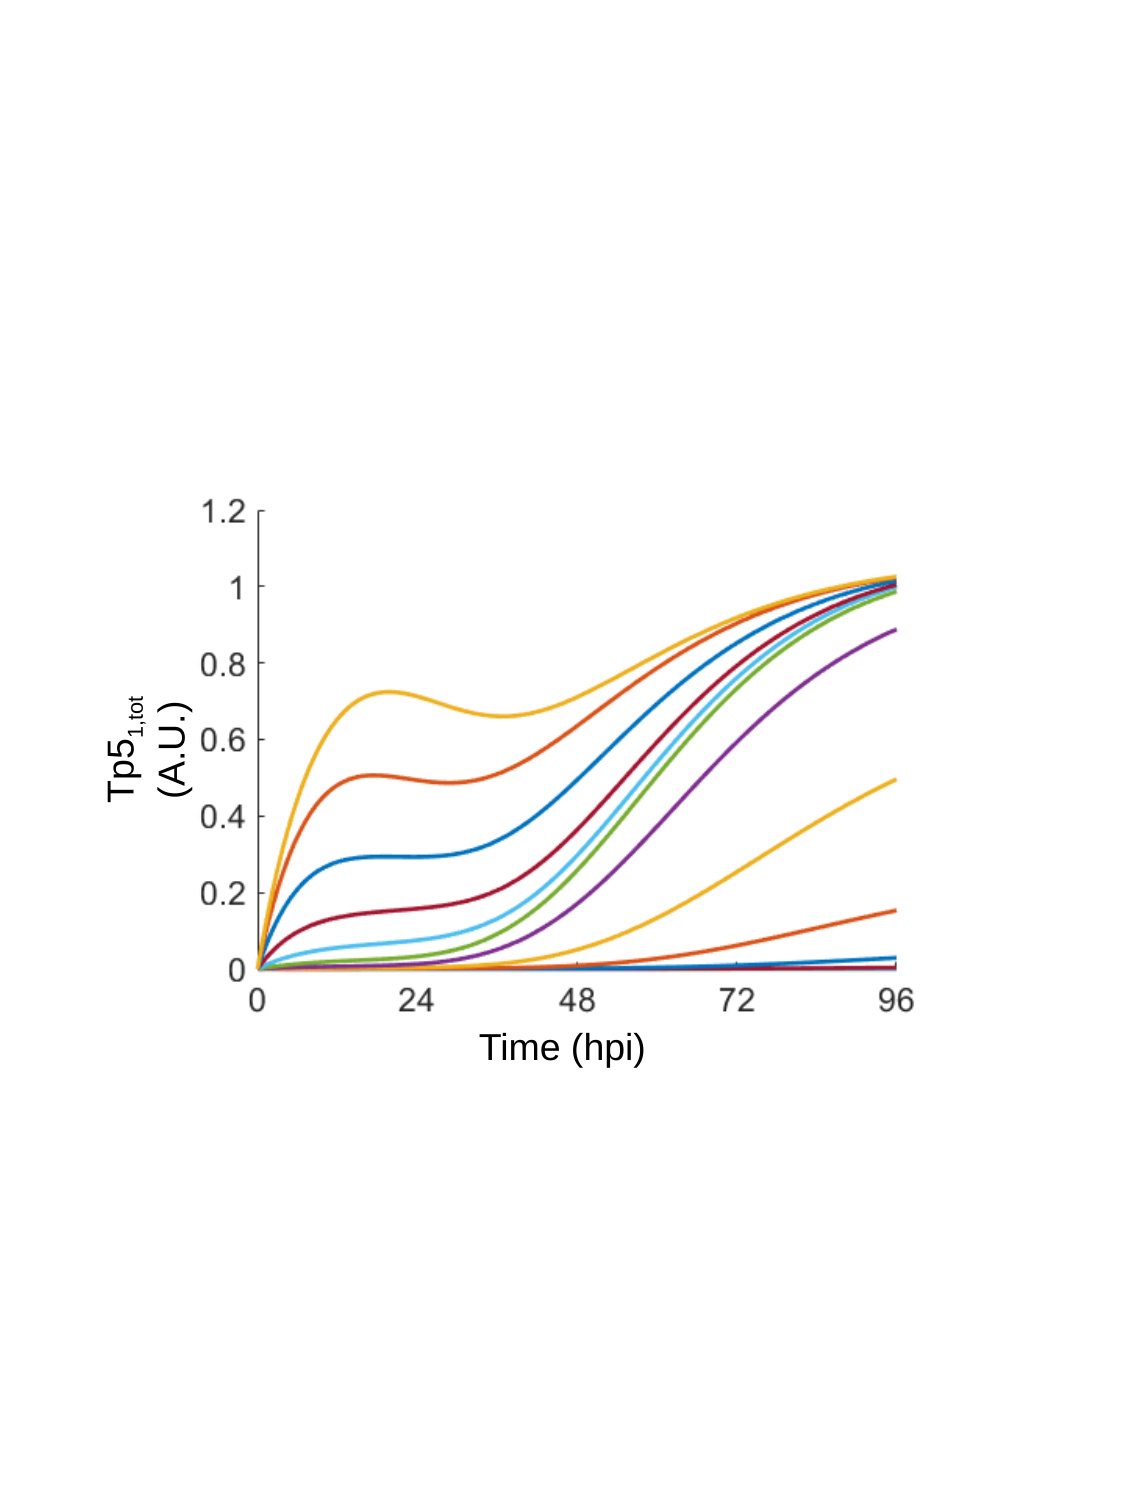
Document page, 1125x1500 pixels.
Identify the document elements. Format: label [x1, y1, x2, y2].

picture [149, 468, 975, 1032]
text_box [88, 677, 667, 1076]
